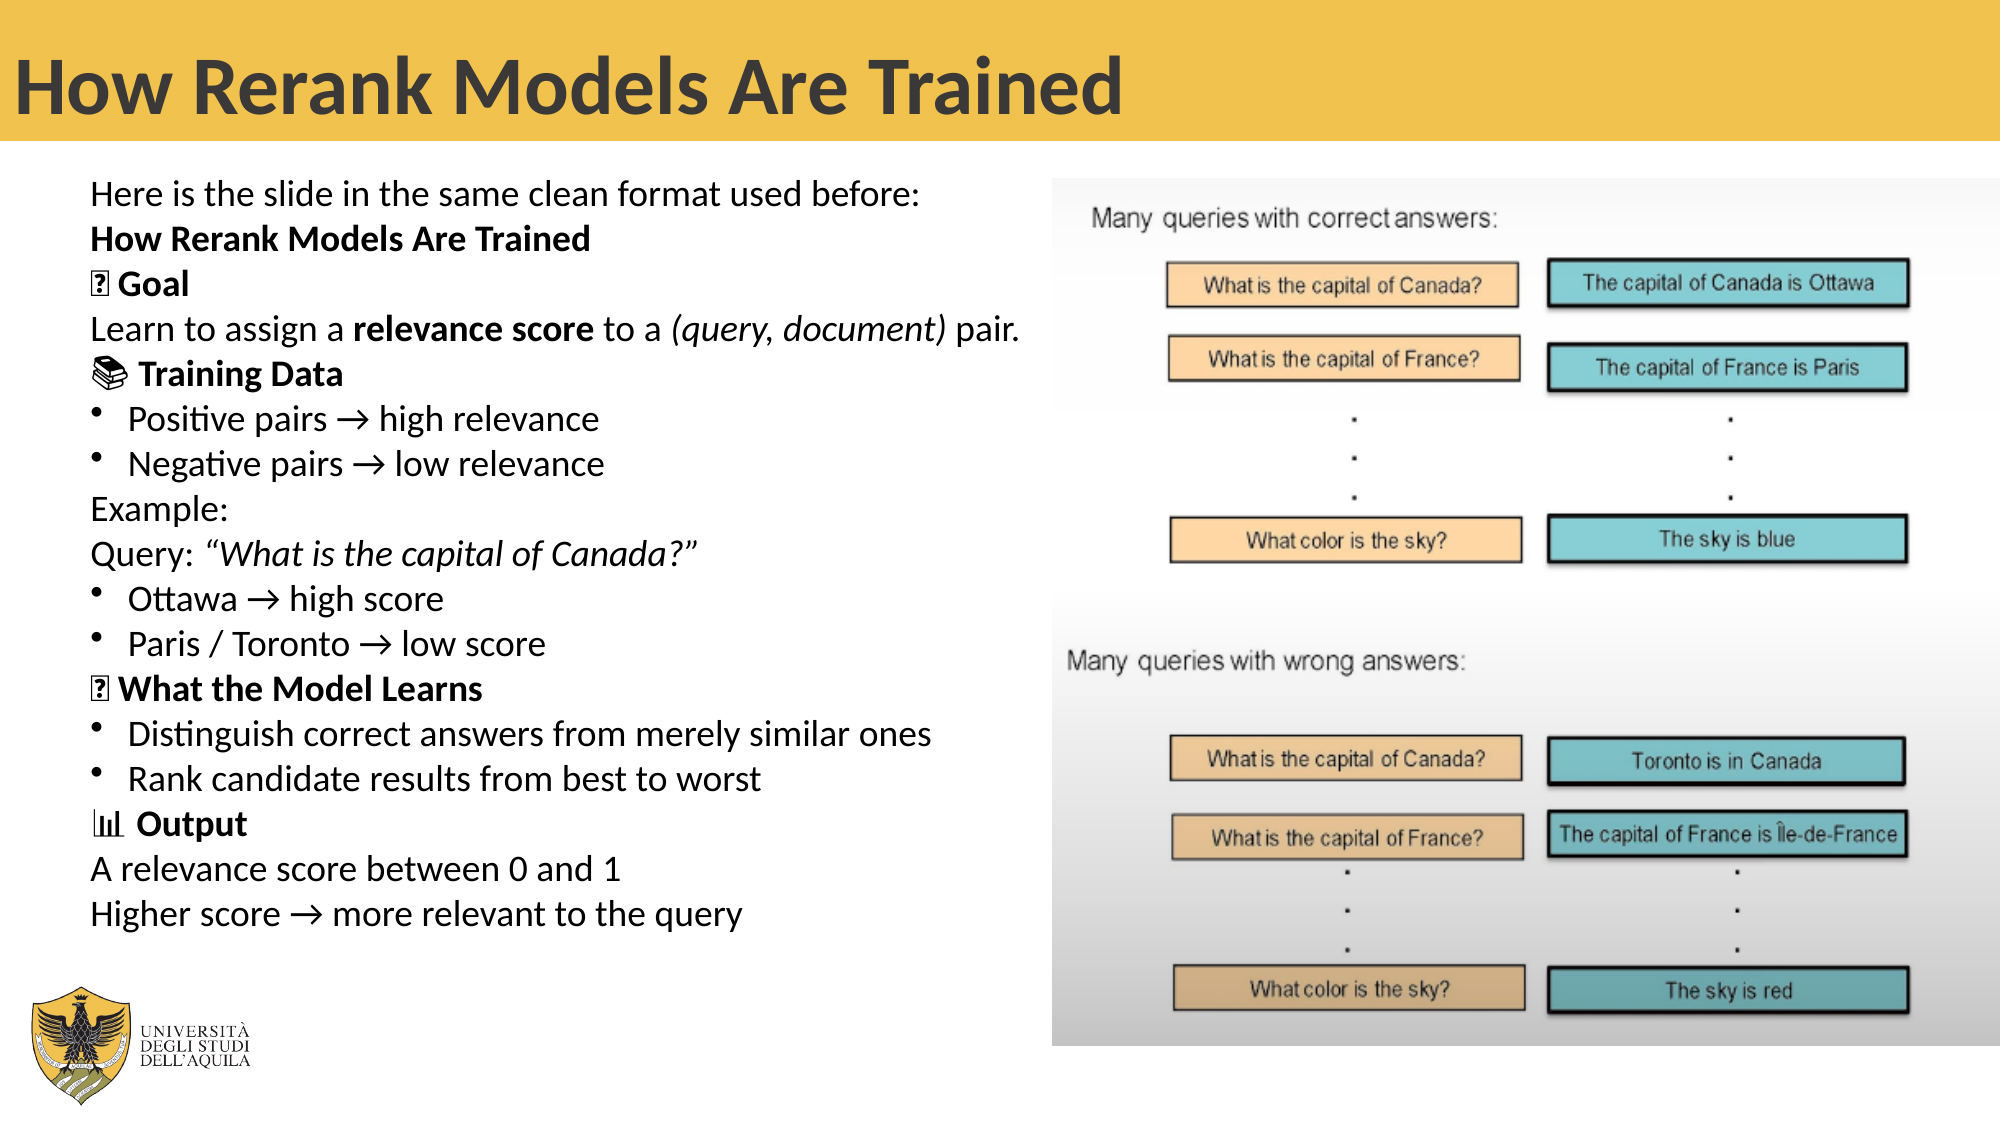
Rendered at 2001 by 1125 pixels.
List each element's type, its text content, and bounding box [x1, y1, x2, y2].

text_box How Rerank Models Are Trained [0, 141, 1658, 440]
picture [0, 977, 302, 1118]
text_box Here is the slide in the same clean format used before: How Rerank Models Are Trained 🎯 Goal Learn to assign a relevance score to a (query, document) pair. 📚 Training Data Positive pairs → high relevance Negative pairs → low relevance Example: Query: “What is the capital of Canada?” Ottawa → high score Paris / Toronto → low score 🧠 What the Model Learns Distinguish correct answers from merely similar ones Rank candidate results from best to worst 📊 Output A relevance score between 0 and 1 Higher score → more relevant to the query [75, 161, 1076, 987]
picture [1052, 178, 2000, 1046]
picture [0, 0, 2000, 141]
